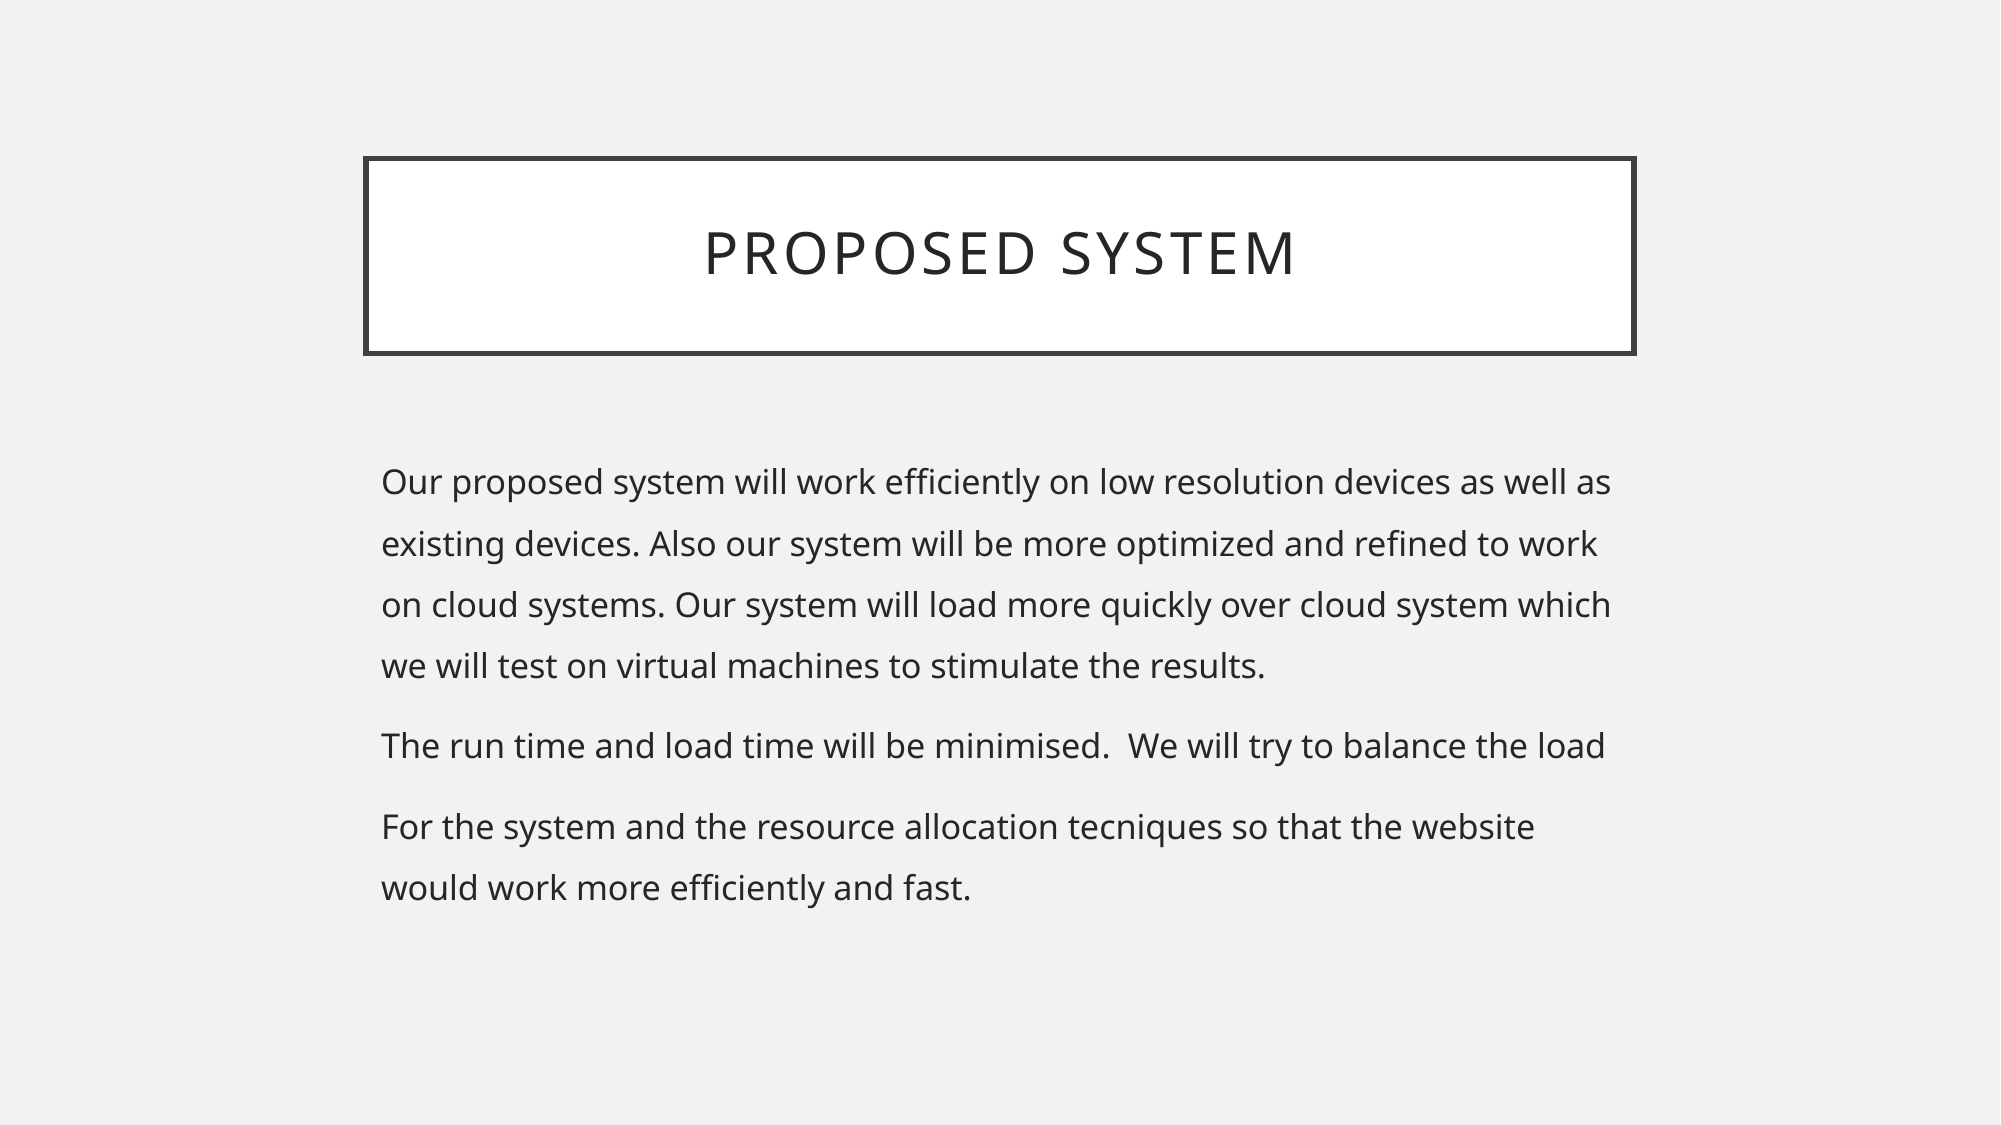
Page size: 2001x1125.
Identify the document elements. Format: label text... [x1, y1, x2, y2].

list Our proposed system will work efficiently on low resolution devices as well as existing devices. Also our system will be more optimized and refined to work on cloud systems. Our system will load more quickly over cloud system which we will test on virtual machines to stimulate the results. The run time and load time will be minimised. We will try to balance the load For the system and the resource allocation tecniques so that the website would work more efficiently and fast. [366, 432, 1634, 942]
title Proposed system [363, 156, 1637, 356]
